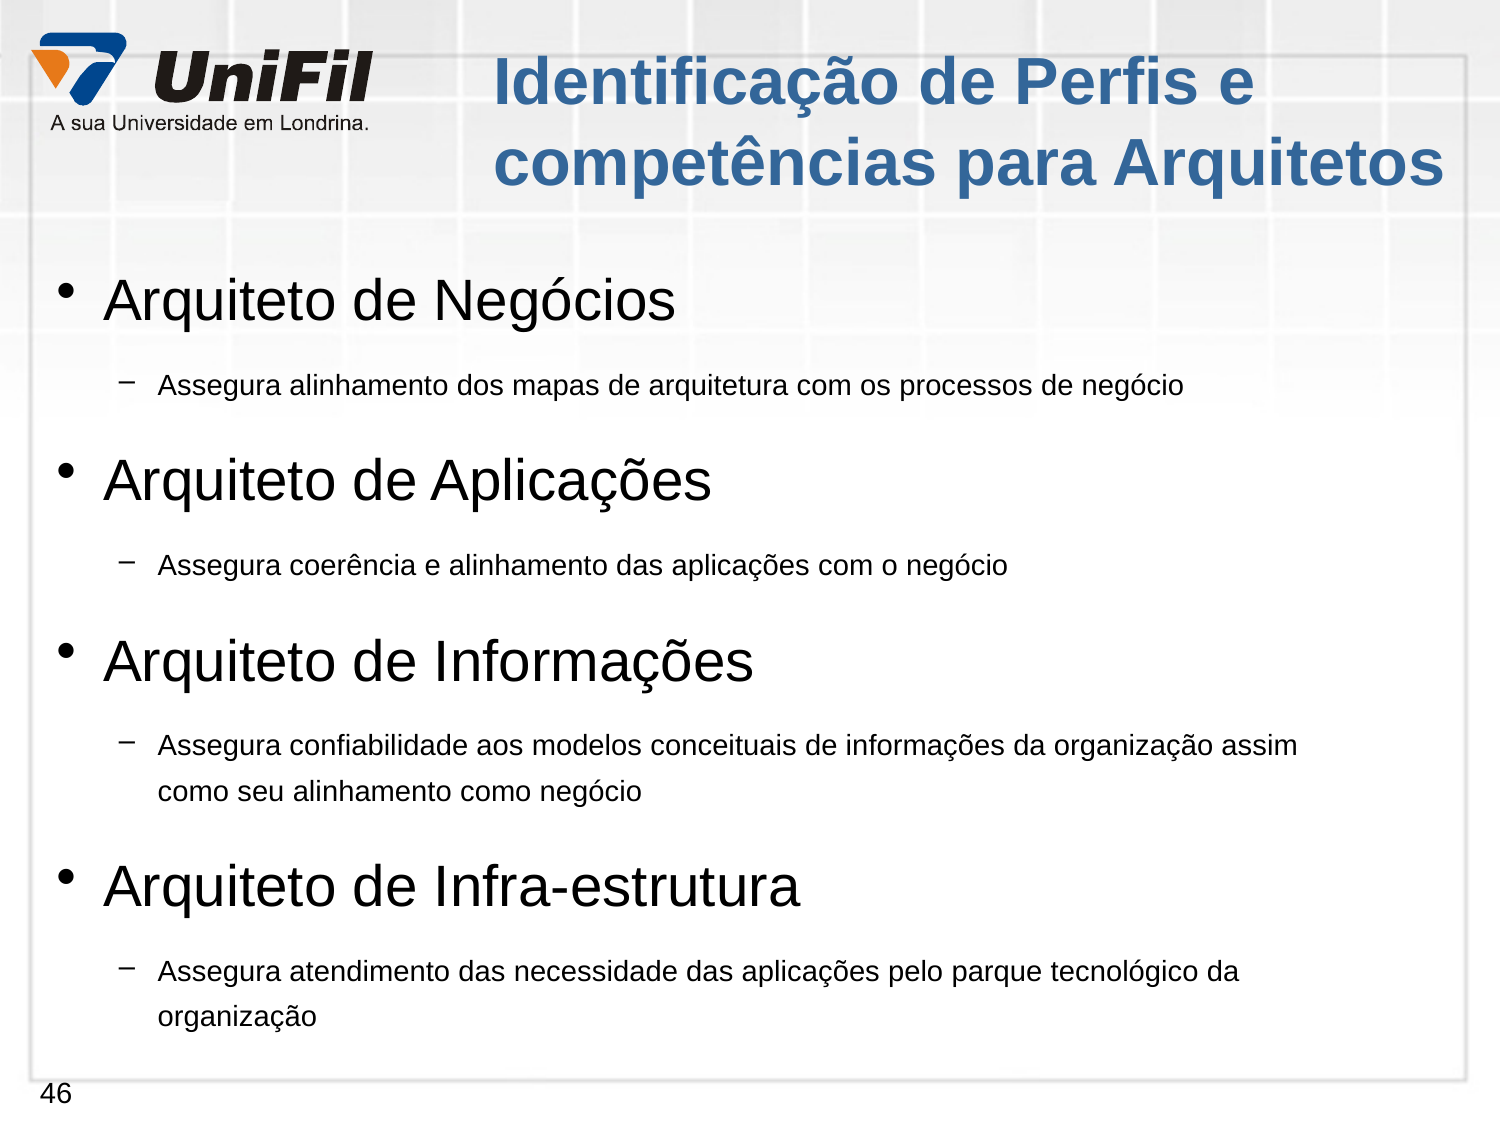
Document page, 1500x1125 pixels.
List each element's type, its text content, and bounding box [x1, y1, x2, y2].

picture [0, 0, 1500, 1125]
slide_number 46 [25, 1066, 191, 1120]
list Arquiteto de Negócios Assegura alinhamento dos mapas de arquitetura com os processos de negócio Arquiteto de Aplicações Assegura coerência e alinhamento das aplicações com o negócio Arquiteto de Informações Assegura confiabilidade aos modelos conceituais de informações da organização assim como seu alinhamento como negócio Arquiteto de Infra-estrutura Assegura atendimento das necessidade das aplicações pelo parque tecnológico da organização [41, 234, 1317, 875]
title Identificação de Perfis e competências para Arquitetos [478, 30, 1500, 103]
